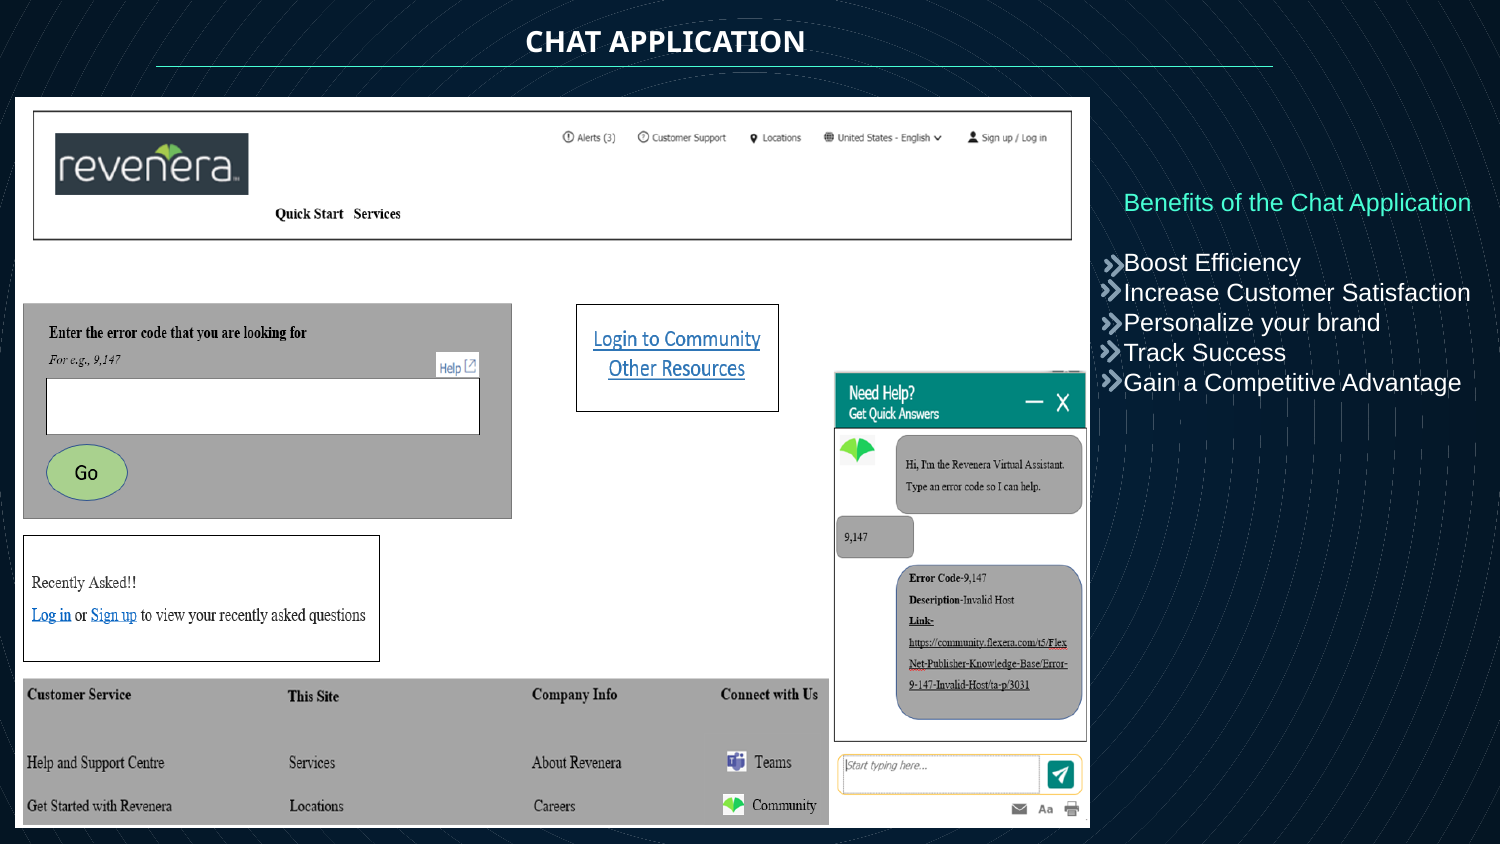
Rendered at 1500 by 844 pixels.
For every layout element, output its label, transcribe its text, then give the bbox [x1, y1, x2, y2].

picture [14, 97, 1090, 828]
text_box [1102, 254, 1125, 278]
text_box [1098, 342, 1121, 363]
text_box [1100, 312, 1123, 336]
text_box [1099, 284, 1122, 302]
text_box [1100, 369, 1123, 393]
text_box CHAT APPLICATION [503, 15, 829, 65]
text_box Benefits of the Chat Application Boost Efficiency Increase Customer Satisfaction Personalize your brand Track Success Gain a Competitive Advantage [1108, 179, 1500, 404]
